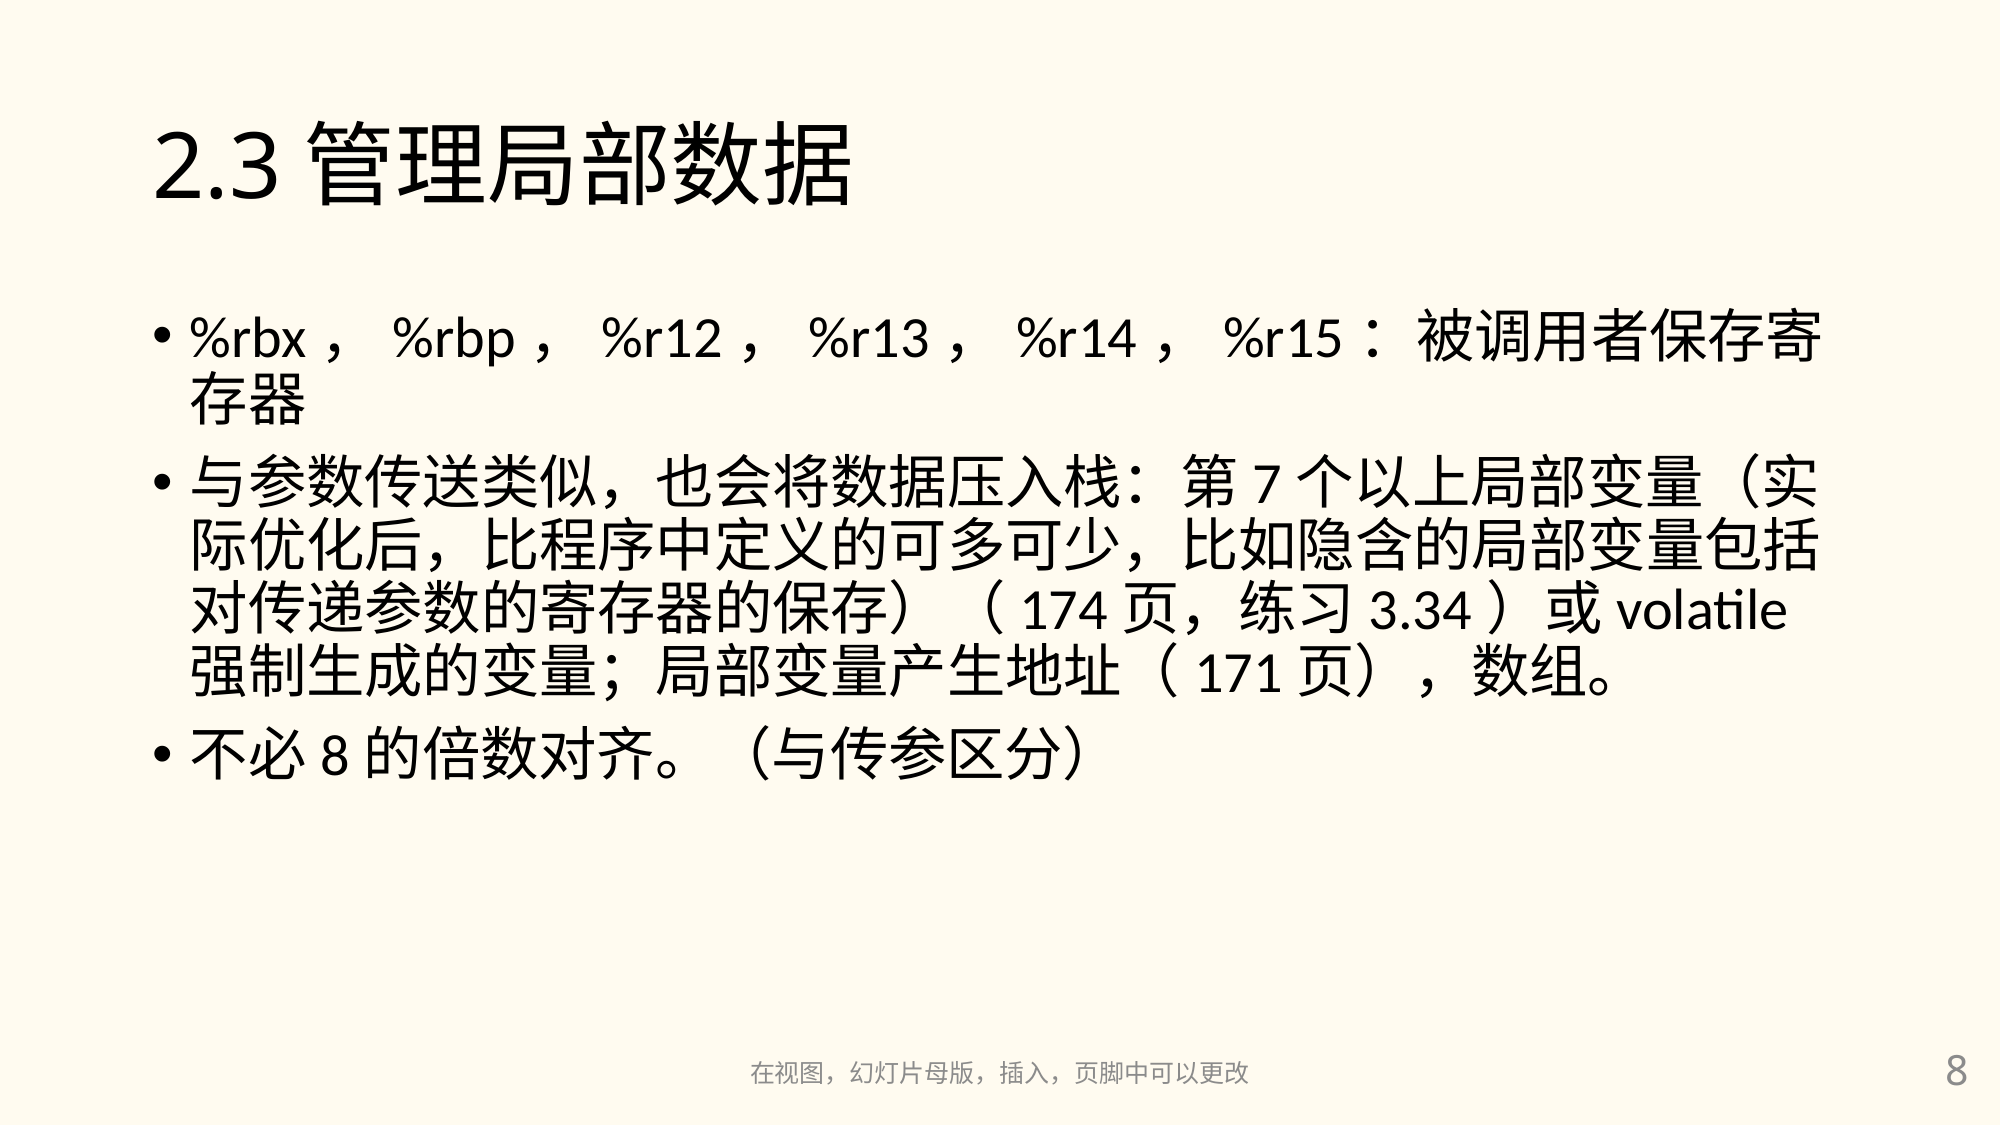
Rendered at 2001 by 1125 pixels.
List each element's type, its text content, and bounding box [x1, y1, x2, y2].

list %rbx，%rbp，%r12，%r13，%r14，%r15：被调用者保存寄存器 与参数传送类似，也会将数据压入栈：第7个以上局部变量（实际优化后，比程序中定义的可多可少，比如隐含的局部变量包括对传递参数的寄存器的保存）（174页，练习3.34）或volatile强制生成的变量；局部变量产生地址（171页），数组。 不必8的倍数对齐。（与传参区分） [137, 299, 1863, 1014]
title 2.3管理局部数据 [137, 59, 1929, 278]
footer 在视图，幻灯片母版，插入，页脚中可以更改 [662, 1042, 1338, 1103]
slide_number 8 [1534, 1042, 1985, 1103]
